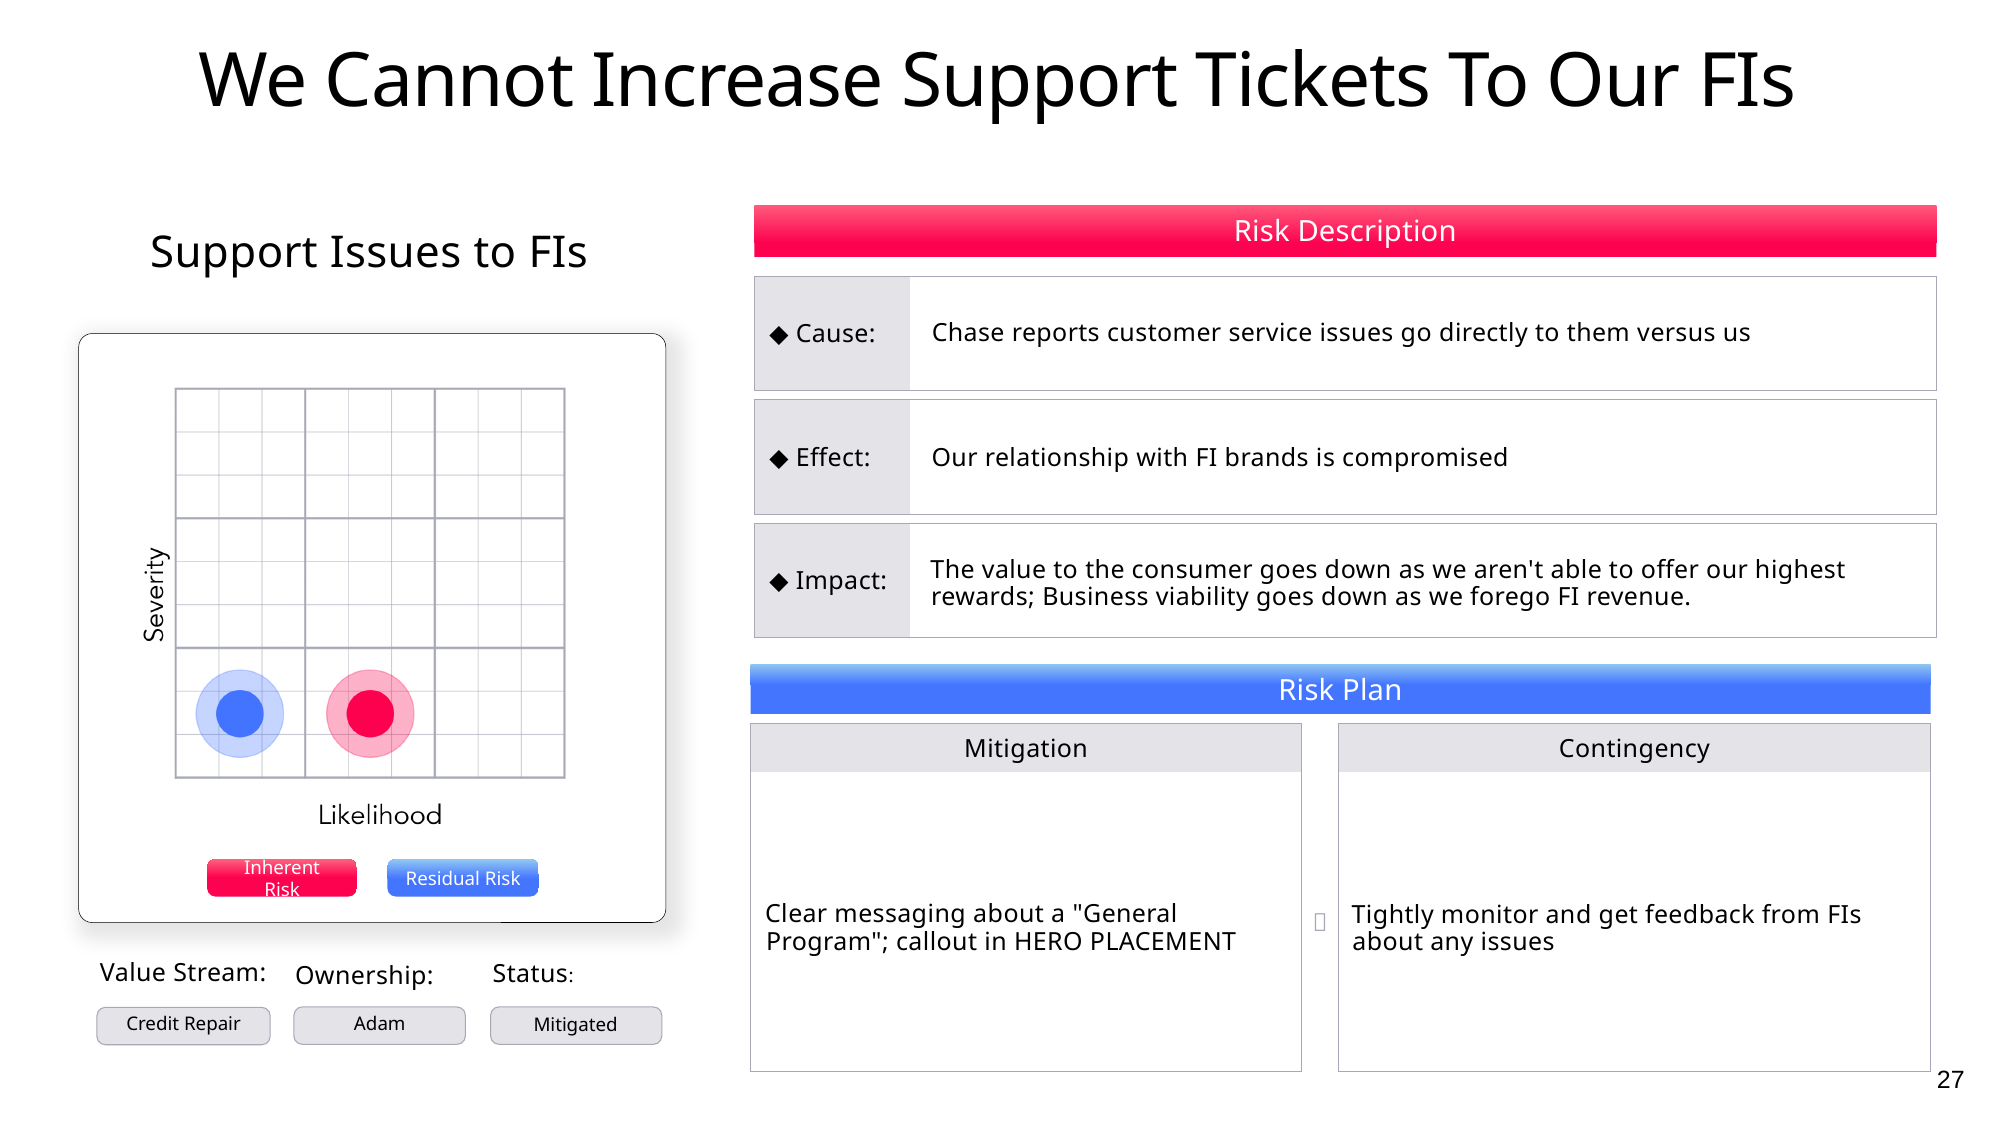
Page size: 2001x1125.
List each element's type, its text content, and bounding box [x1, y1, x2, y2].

list Clear messaging about a "General Program"; callout in HERO PLACEMENT [750, 777, 1301, 1080]
list The value to the consumer goes down as we aren't able to offer our highest rewards; Business viability goes down as we forego FI revenue. [915, 530, 1933, 638]
list Tightly monitor and get feedback from FIs about any issues [1336, 777, 1931, 1080]
list Chase reports customer service issues go directly to them versus us [916, 280, 1931, 387]
list Adam [293, 1006, 466, 1045]
list Mitigated [489, 1007, 662, 1046]
list Support Issues to FIs [73, 222, 665, 334]
list Our relationship with FI brands is compromised [916, 405, 1933, 512]
picture [106, 346, 640, 834]
title We Cannot Increase Support Tickets To Our FIs [74, 35, 1921, 191]
list Credit Repair [97, 1006, 270, 1045]
